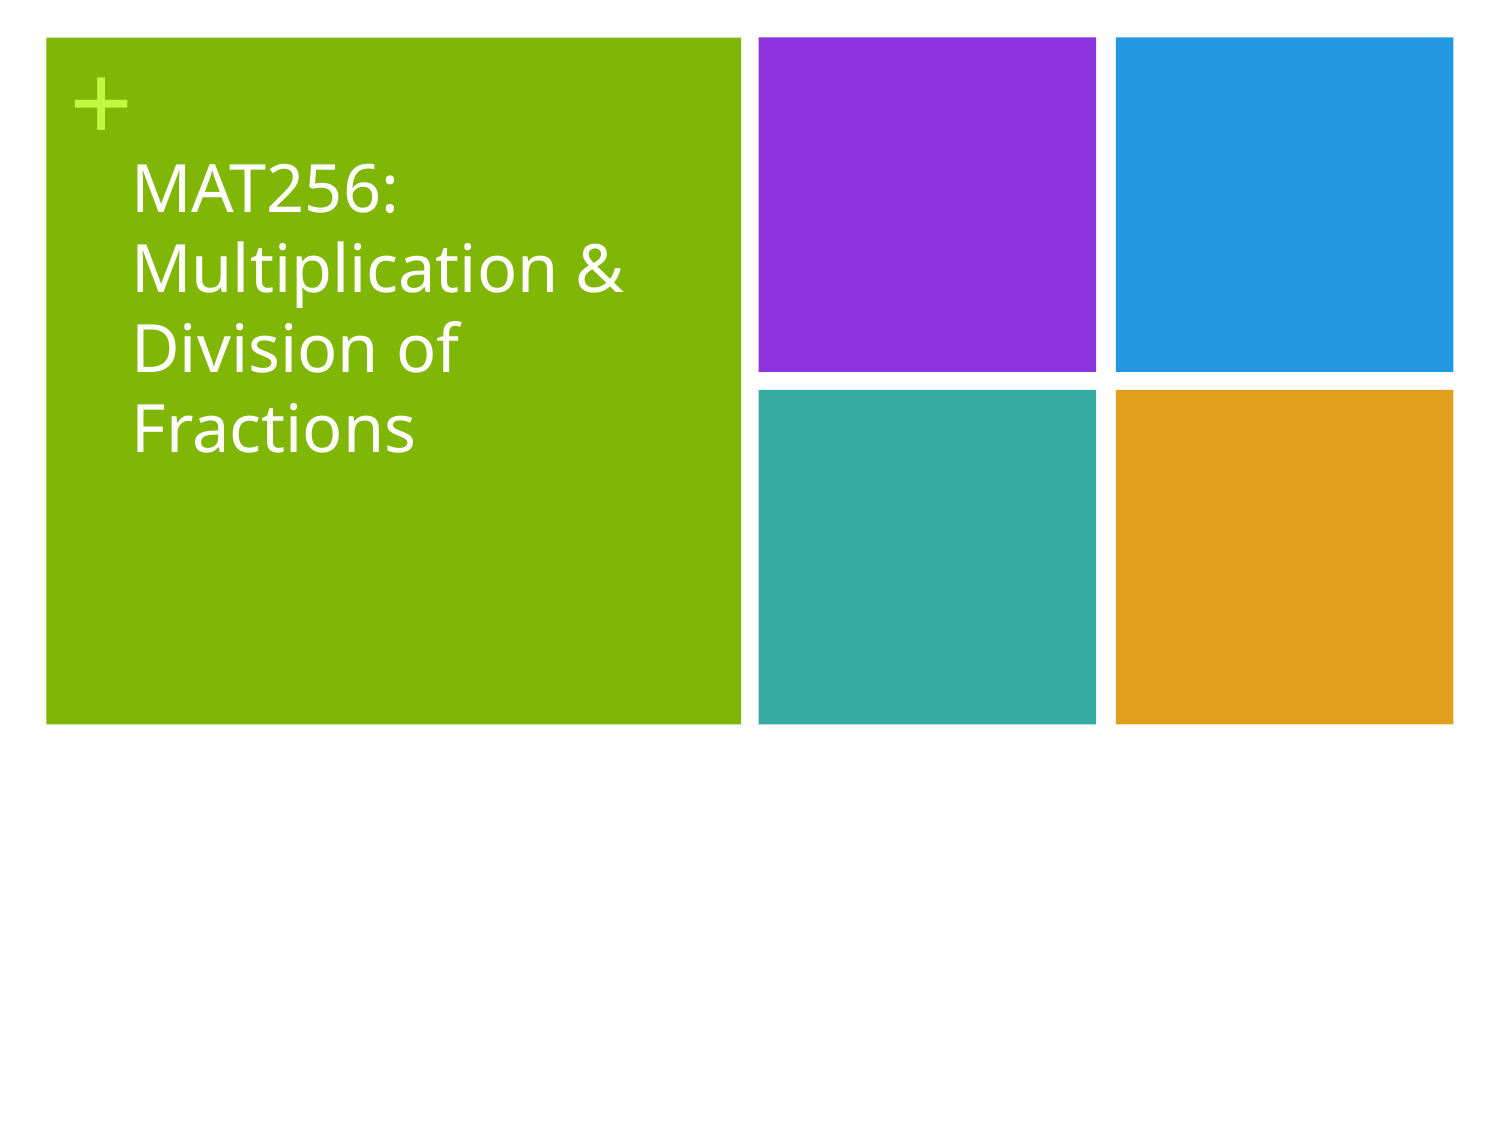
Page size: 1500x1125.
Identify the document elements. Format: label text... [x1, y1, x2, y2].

title MAT256: Multiplication & Division of Fractions [116, 138, 761, 550]
